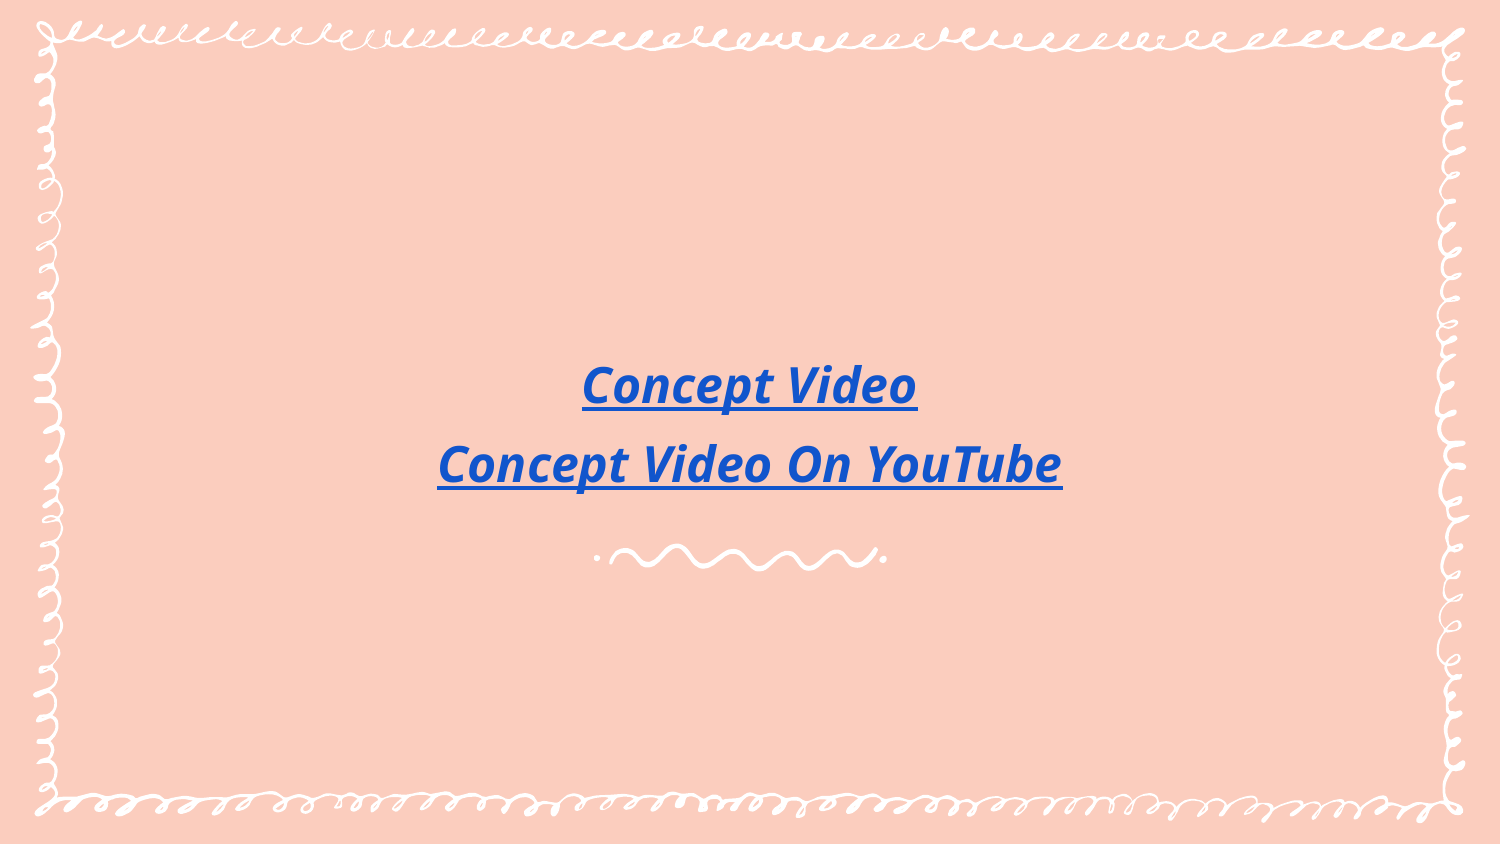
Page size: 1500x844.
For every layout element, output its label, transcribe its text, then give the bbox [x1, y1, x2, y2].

text_box Concept Video Concept Video On YouTube [363, 279, 1137, 565]
